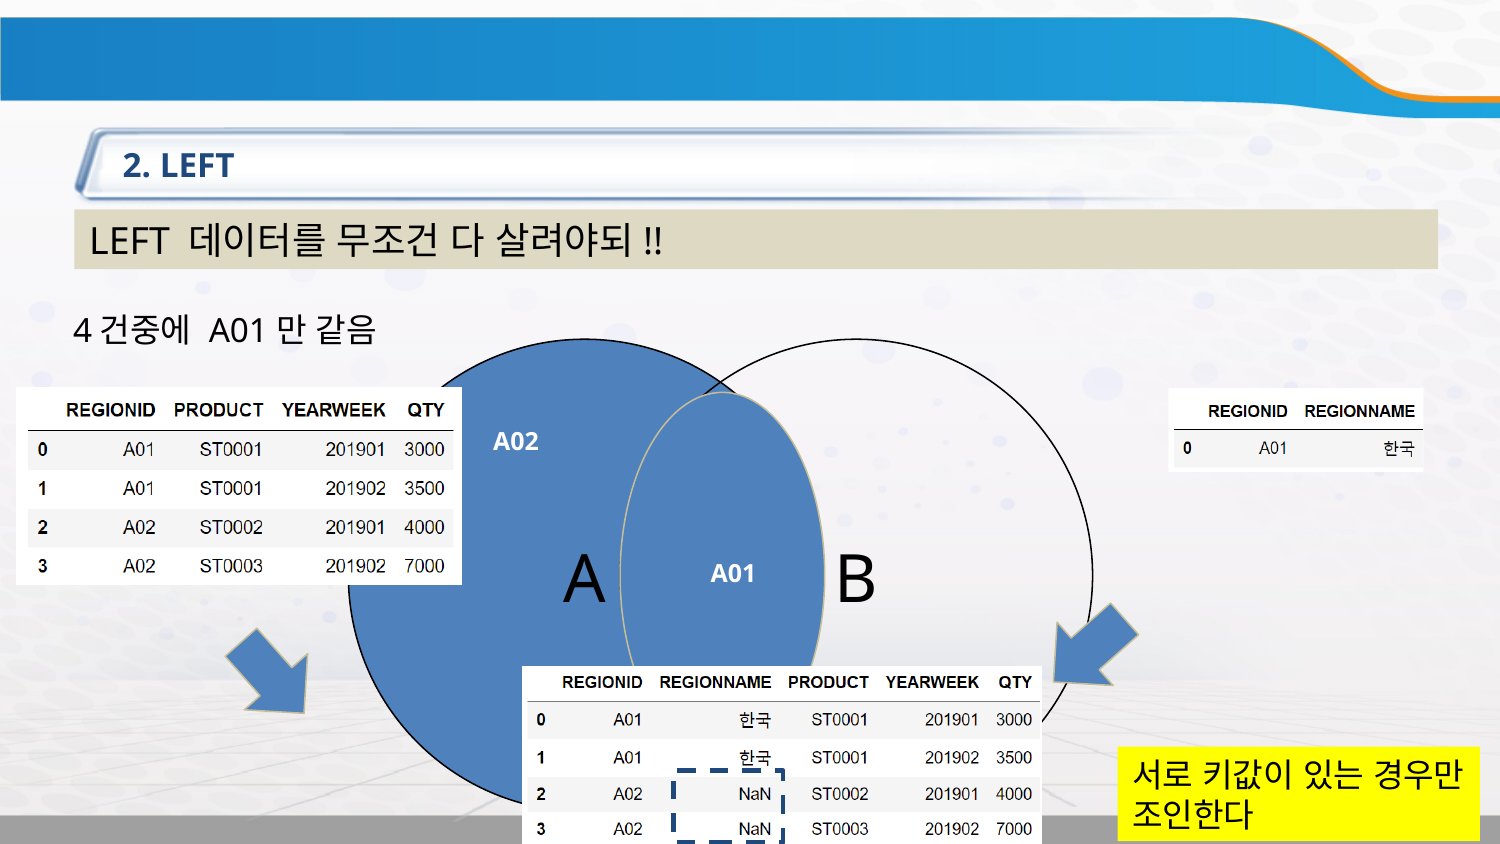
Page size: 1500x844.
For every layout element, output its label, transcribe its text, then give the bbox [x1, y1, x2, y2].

text_box [225, 628, 308, 714]
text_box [74, 126, 1289, 208]
text_box A01 [695, 550, 783, 595]
text_box A [349, 339, 720, 802]
text_box B [703, 339, 1093, 717]
text_box [620, 392, 825, 665]
text_box 3. 데이터 조인 [29, 0, 1175, 103]
text_box LEFT 데이터를 무조건 다 살려야되!! [74, 209, 1439, 270]
text_box [1053, 603, 1139, 686]
text_box 서로 키값이 있는 경우만 조인한다 [1117, 746, 1480, 842]
text_box A02 [478, 417, 566, 463]
picture [0, 0, 1500, 844]
text_box 4건중에 A01만 같음 [58, 302, 392, 357]
